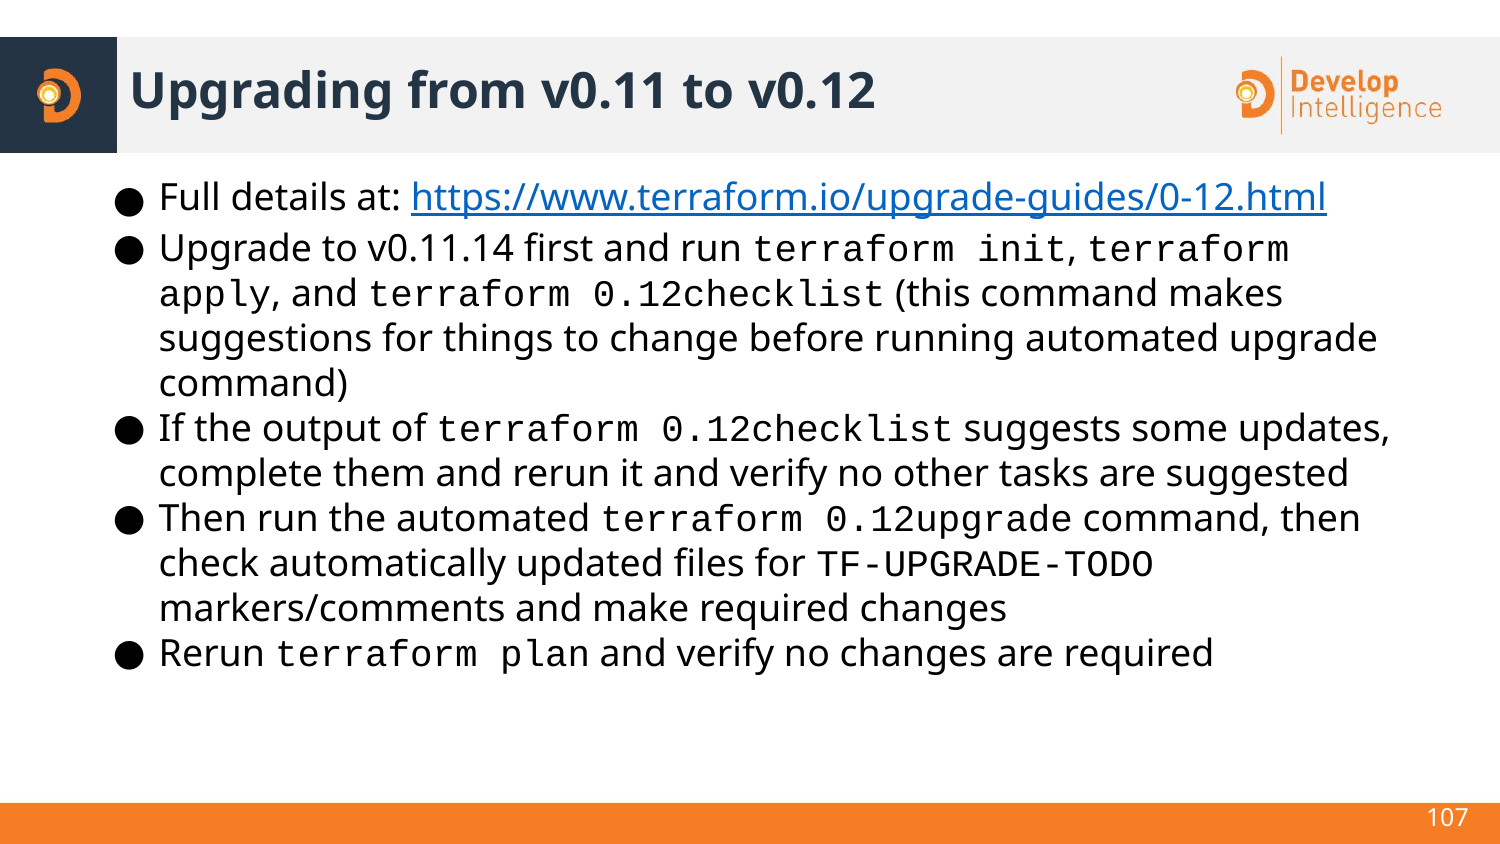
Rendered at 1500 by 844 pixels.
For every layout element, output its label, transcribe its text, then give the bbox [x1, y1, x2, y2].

picture [0, 0, 1500, 844]
text_box Full details at: https://www.terraform.io/upgrade-guides/0-12.html Upgrade to v0.11.14 first and run terraform init, terraform apply, and terraform 0.12checklist (this command makes suggestions for things to change before running automated upgrade command) If the output of terraform 0.12checklist suggests some updates, complete them and rerun it and verify no other tasks are suggested Then run the automated terraform 0.12upgrade command, then check automatically updated files for TF-UPGRADE-TODO markers/comments and make required changes Rerun terraform plan and verify no changes are required [91, 161, 1428, 252]
slide_number 107 [1396, 800, 1499, 838]
title Upgrading from v0.11 to v0.12 [118, 36, 1500, 148]
